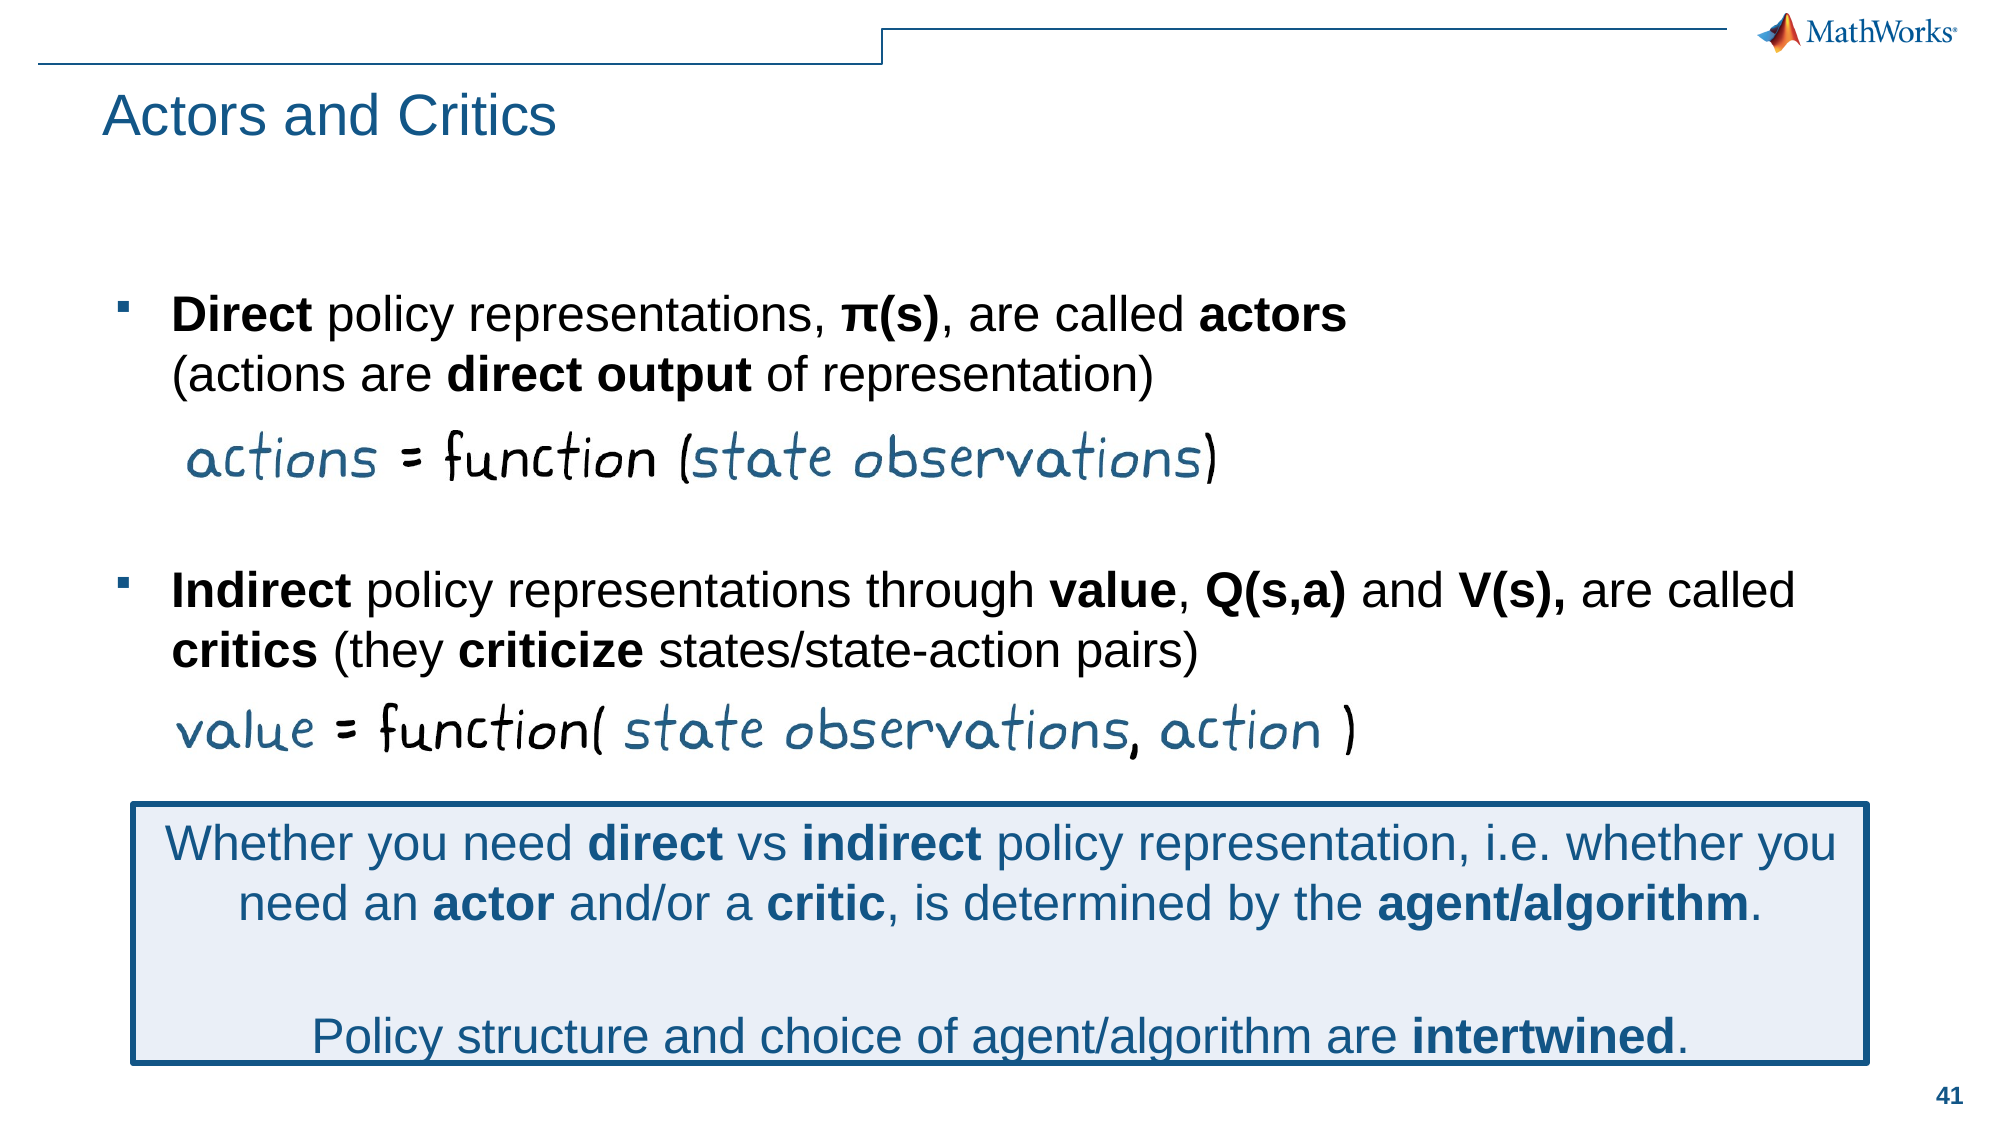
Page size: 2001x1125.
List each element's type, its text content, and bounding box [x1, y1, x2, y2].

text_box Indirect policy representations through value, Q(s,a) and V(s), are called critics (they criticize states/state-action pairs) [112, 555, 1800, 678]
title Actors and Critics [99, 75, 1867, 265]
picture [186, 430, 1215, 484]
picture [1751, 3, 1970, 63]
picture [176, 702, 1354, 760]
text_box Whether you need direct vs indirect policy representation, i.e. whether you need an actor and/or a critic, is determined by the agent/algorithm. Policy structure and choice of agent/algorithm are intertwined. [133, 804, 1867, 1063]
text_box Direct policy representations, π(s), are called actors (actions are direct output of representation) [112, 279, 1353, 402]
